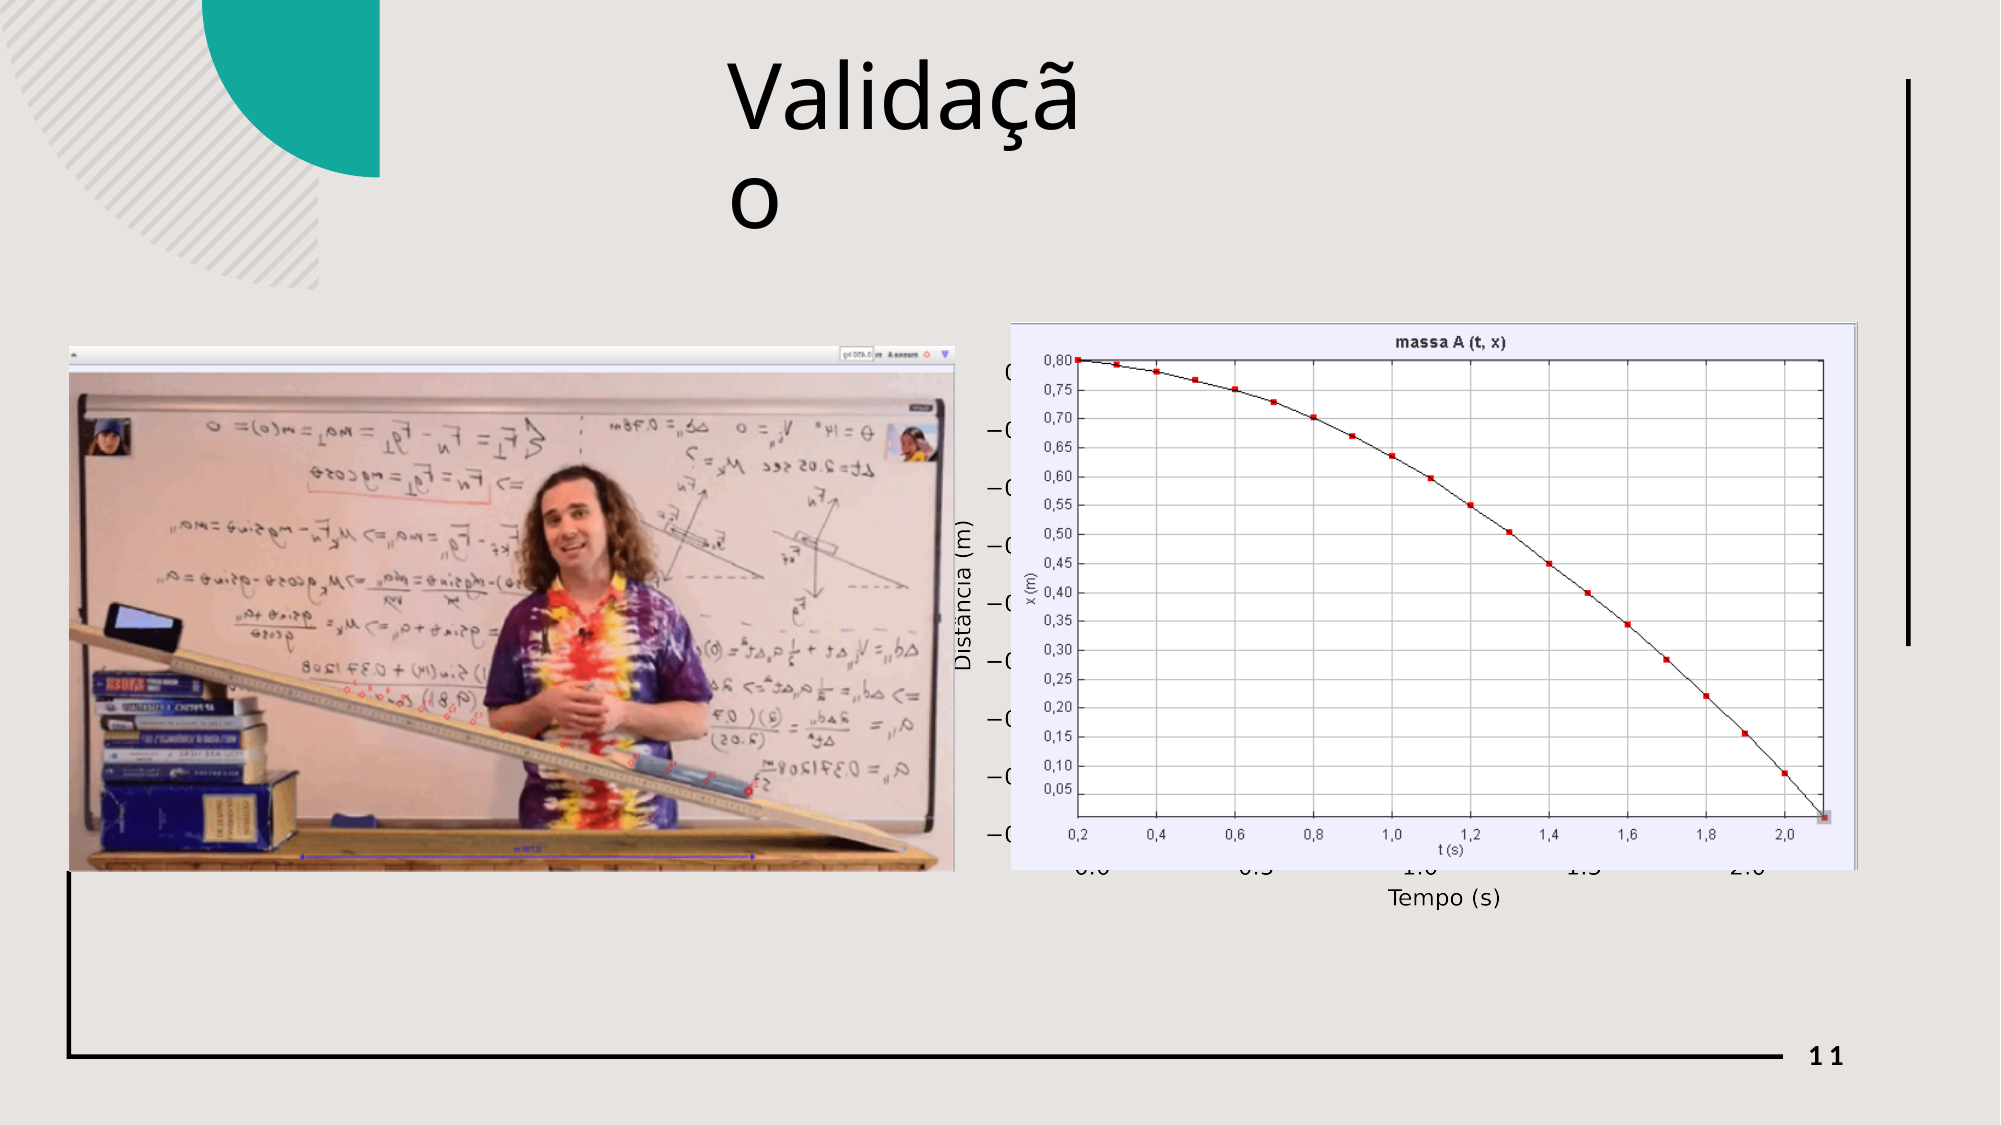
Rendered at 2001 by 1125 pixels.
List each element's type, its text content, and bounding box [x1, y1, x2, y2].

title Validação [712, 58, 1133, 240]
picture [69, 271, 1932, 924]
slide_number 11 [1793, 1029, 1942, 1089]
